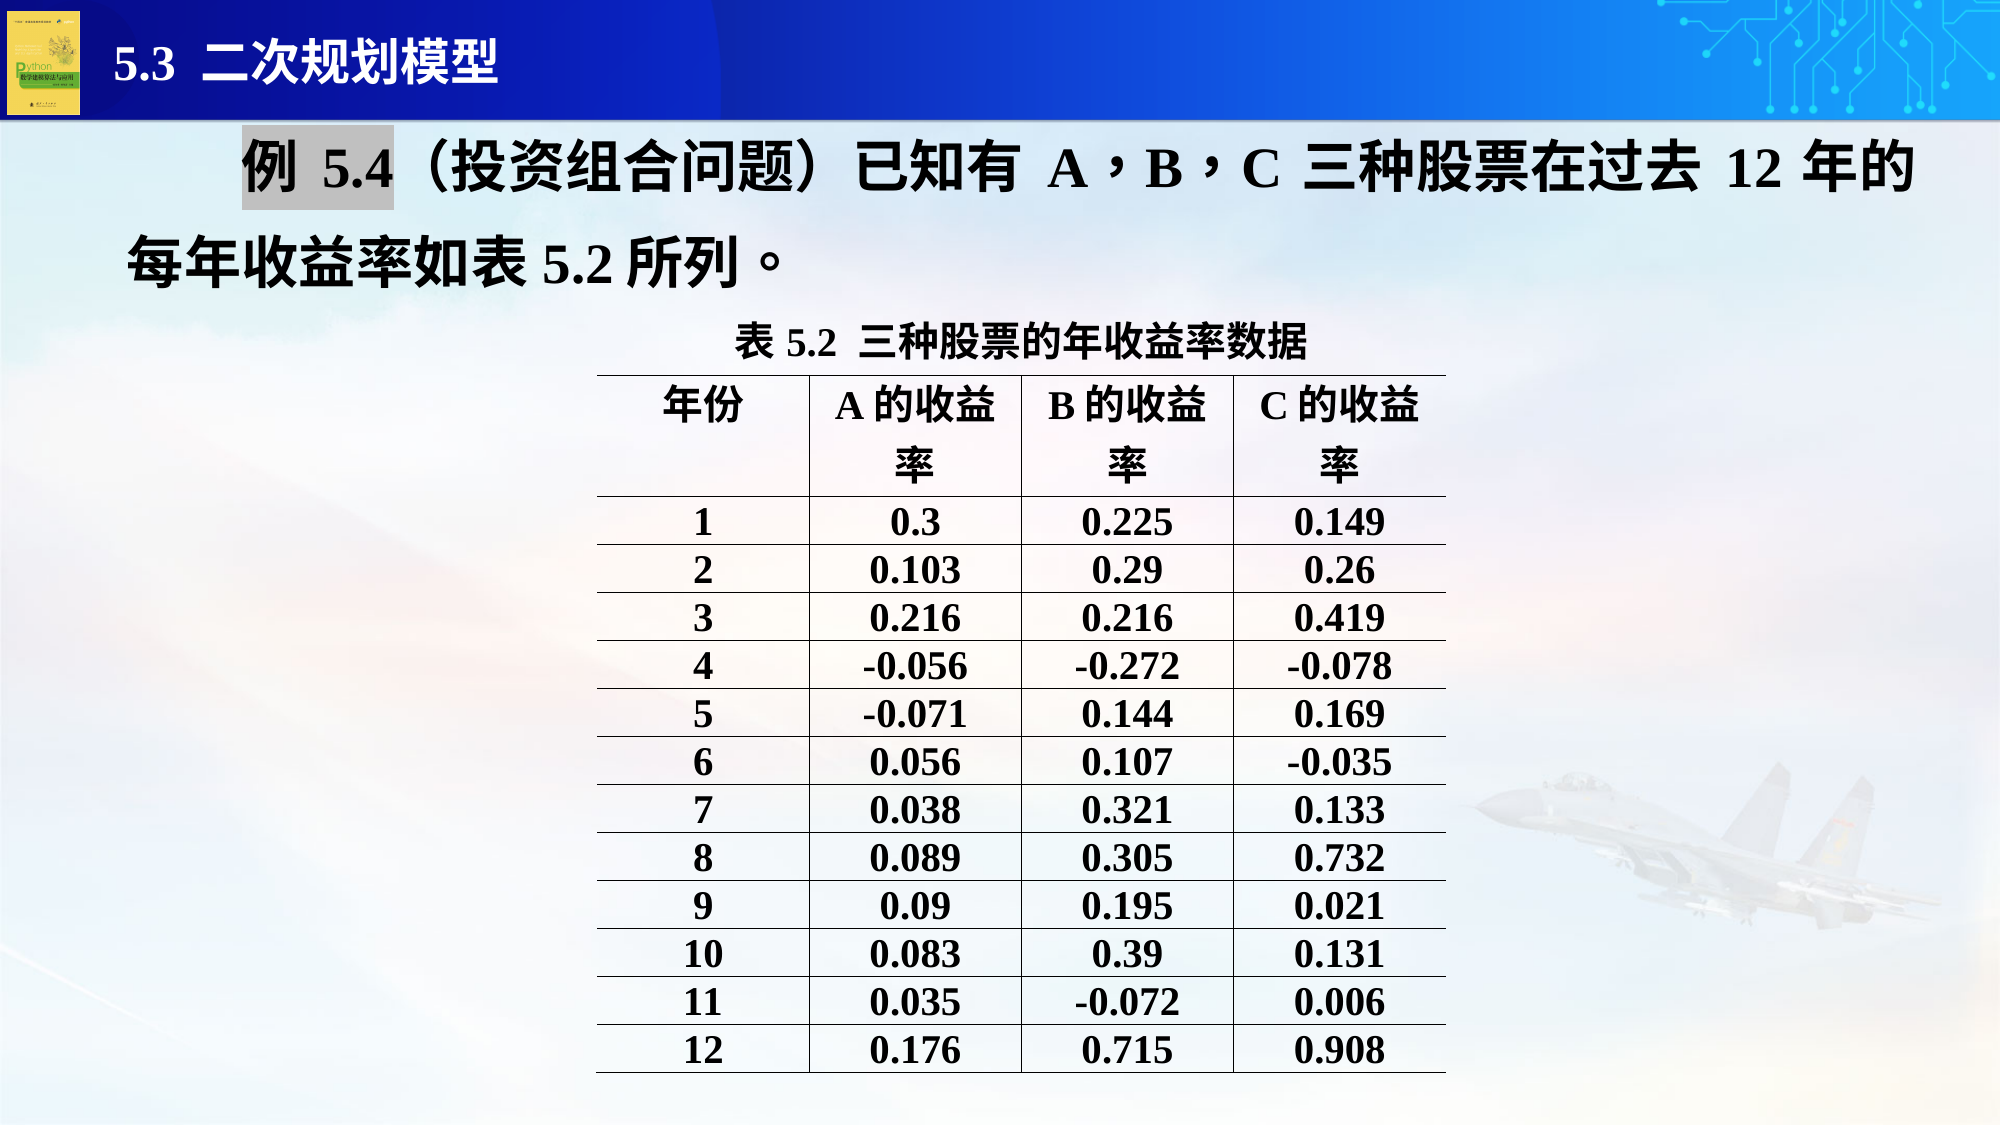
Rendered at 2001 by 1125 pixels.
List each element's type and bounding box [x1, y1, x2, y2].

text_box [114, 119, 1929, 1125]
picture [0, 0, 2000, 1125]
